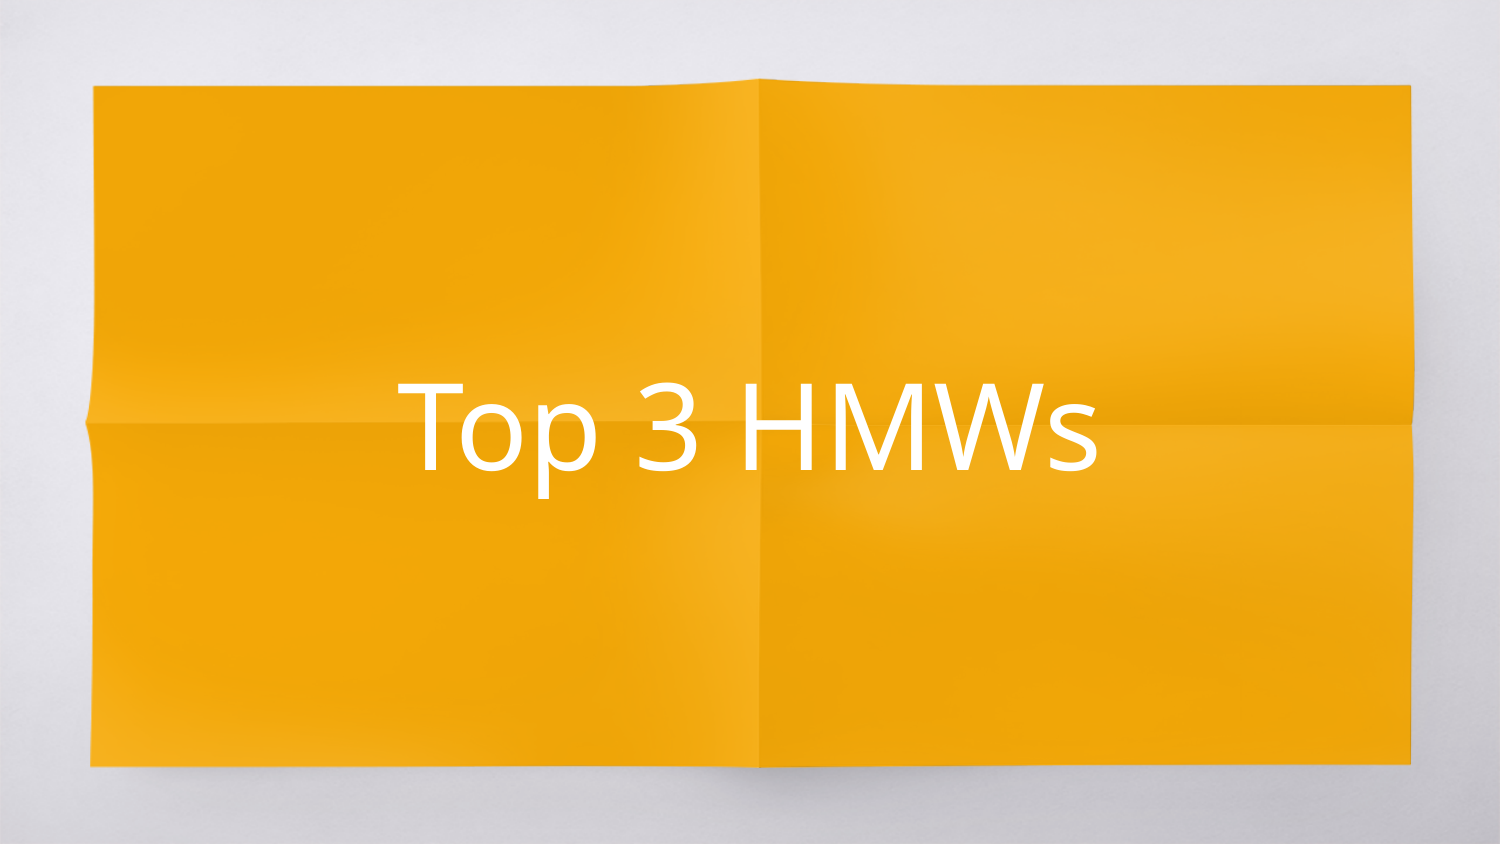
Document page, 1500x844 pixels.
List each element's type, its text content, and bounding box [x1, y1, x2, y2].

title Top 3 HMWs [267, 326, 1233, 517]
picture [0, 0, 1500, 844]
